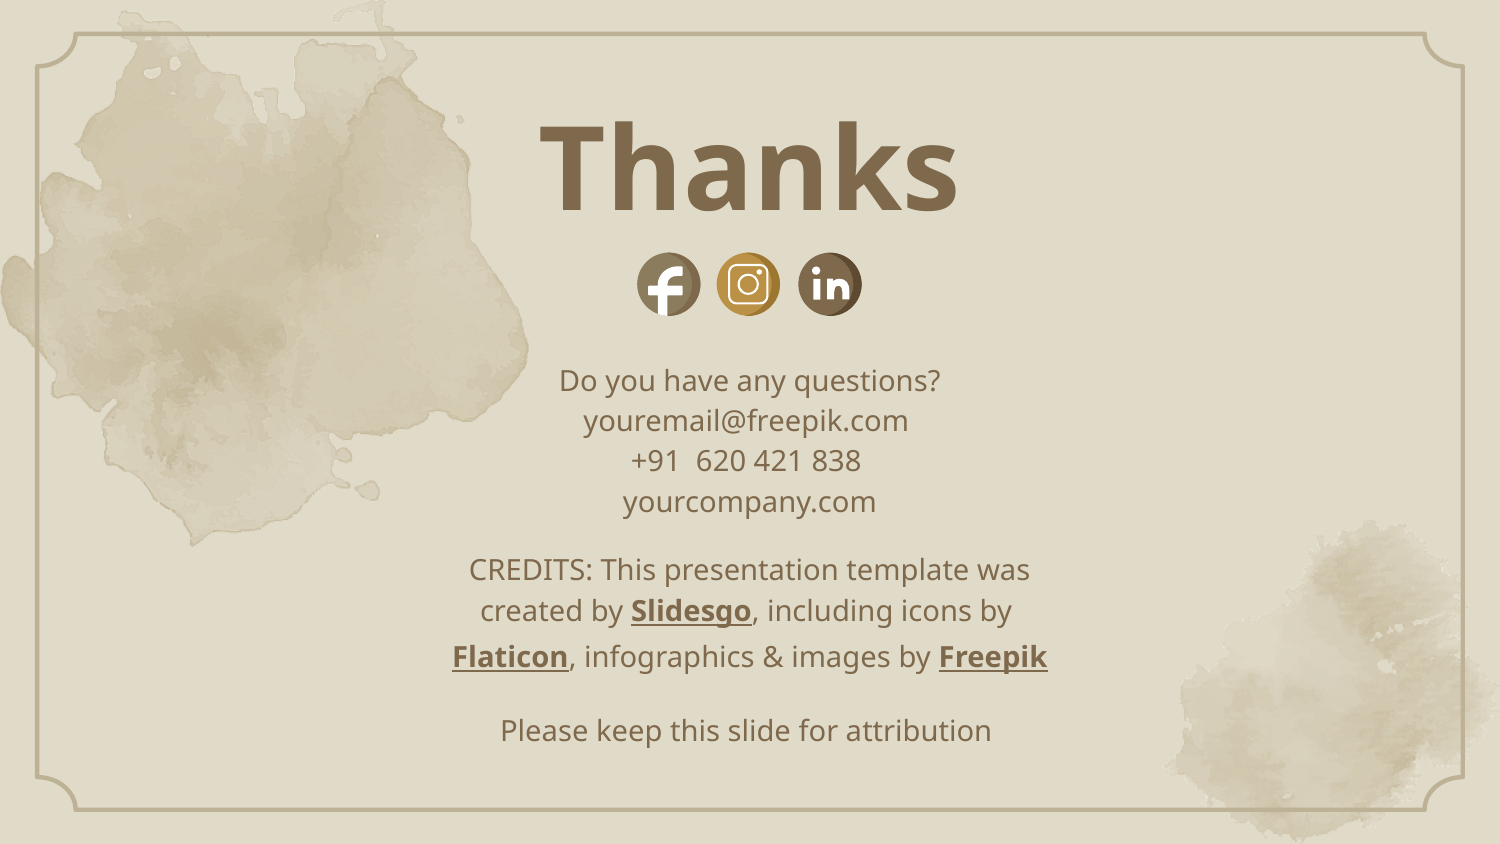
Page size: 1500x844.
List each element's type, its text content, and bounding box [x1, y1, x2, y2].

text_box Please keep this slide for attribution [485, 710, 1015, 750]
title Thanks [499, 89, 1001, 238]
subtitle Do you have any questions? youremail@freepik.com +91 620 421 838 yourcompany.com [539, 342, 961, 543]
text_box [636, 252, 863, 317]
